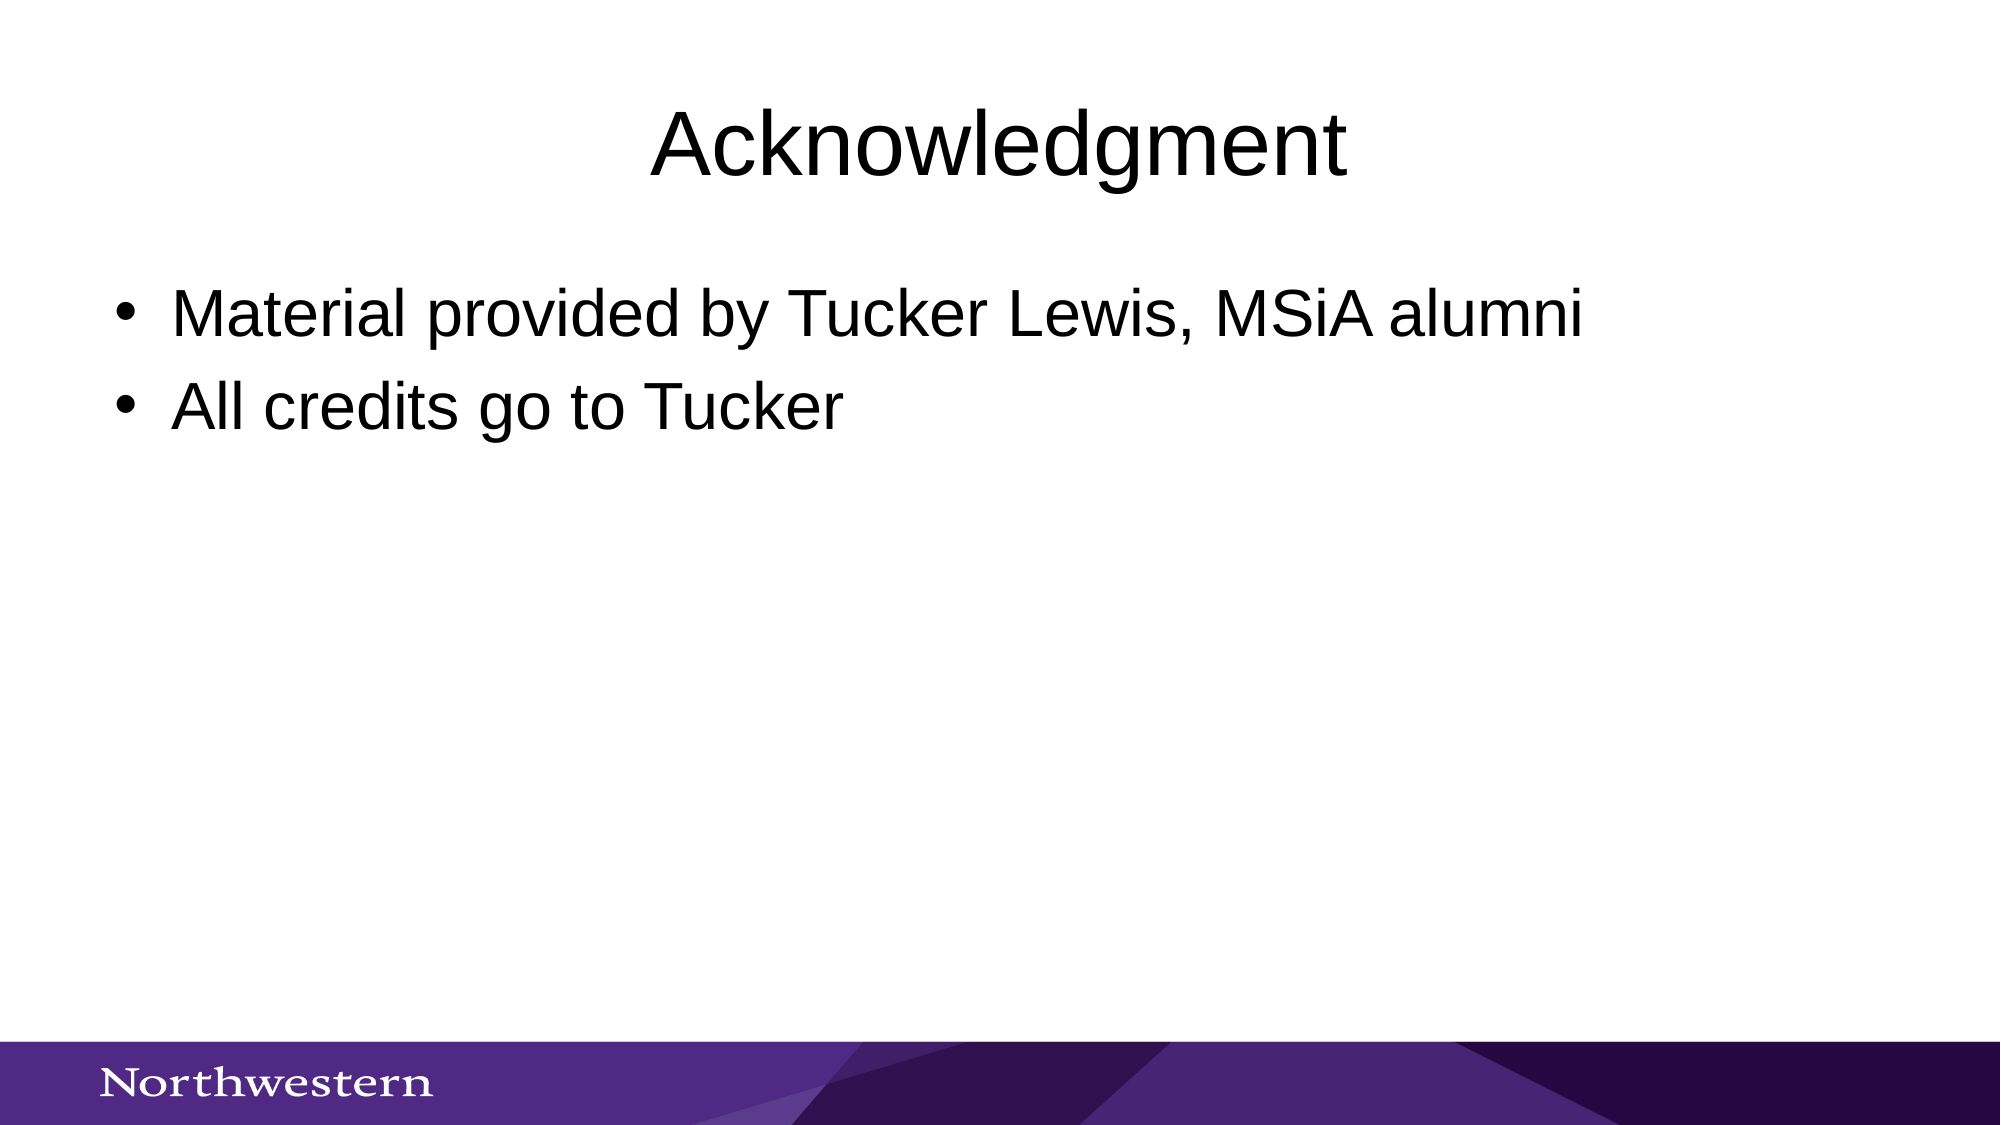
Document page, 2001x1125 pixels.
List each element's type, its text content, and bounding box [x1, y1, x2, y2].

list Material provided by Tucker Lewis, MSiA alumni All credits go to Tucker [99, 262, 1900, 1005]
picture [0, 0, 2000, 1125]
title Acknowledgment [99, 45, 1900, 233]
